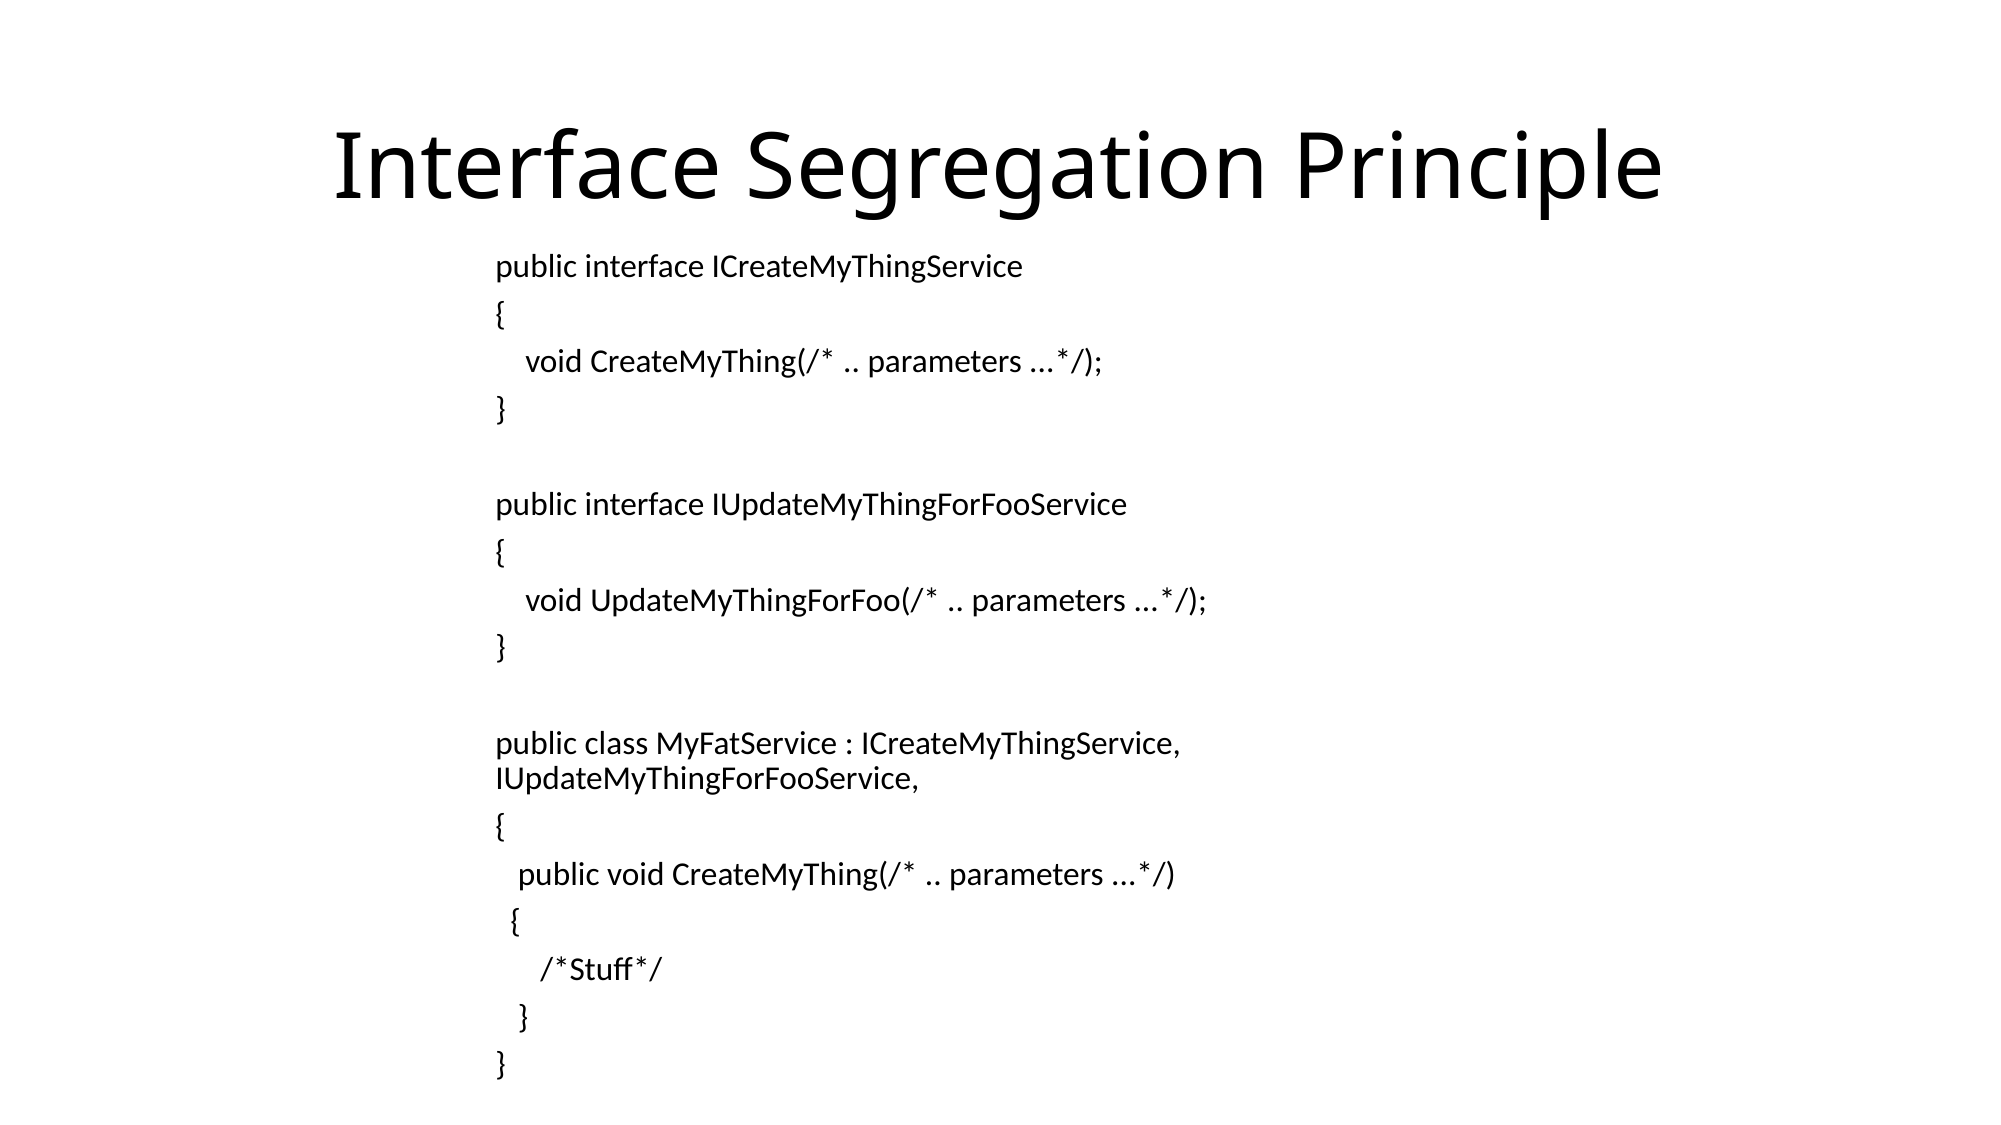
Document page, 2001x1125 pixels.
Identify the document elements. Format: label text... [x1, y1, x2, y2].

title Interface Segregation Principle [137, 59, 1863, 278]
list public interface ICreateMyThingService { void CreateMyThing(/* .. parameters ...*/); } public interface IUpdateMyThingForFooService { void UpdateMyThingForFoo(/* .. parameters ...*/); } public class MyFatService : ICreateMyThingService, IUpdateMyThingForFooService, { public void CreateMyThing(/* .. parameters ...*/) { /*Stuff*/ } } [480, 241, 1564, 1095]
